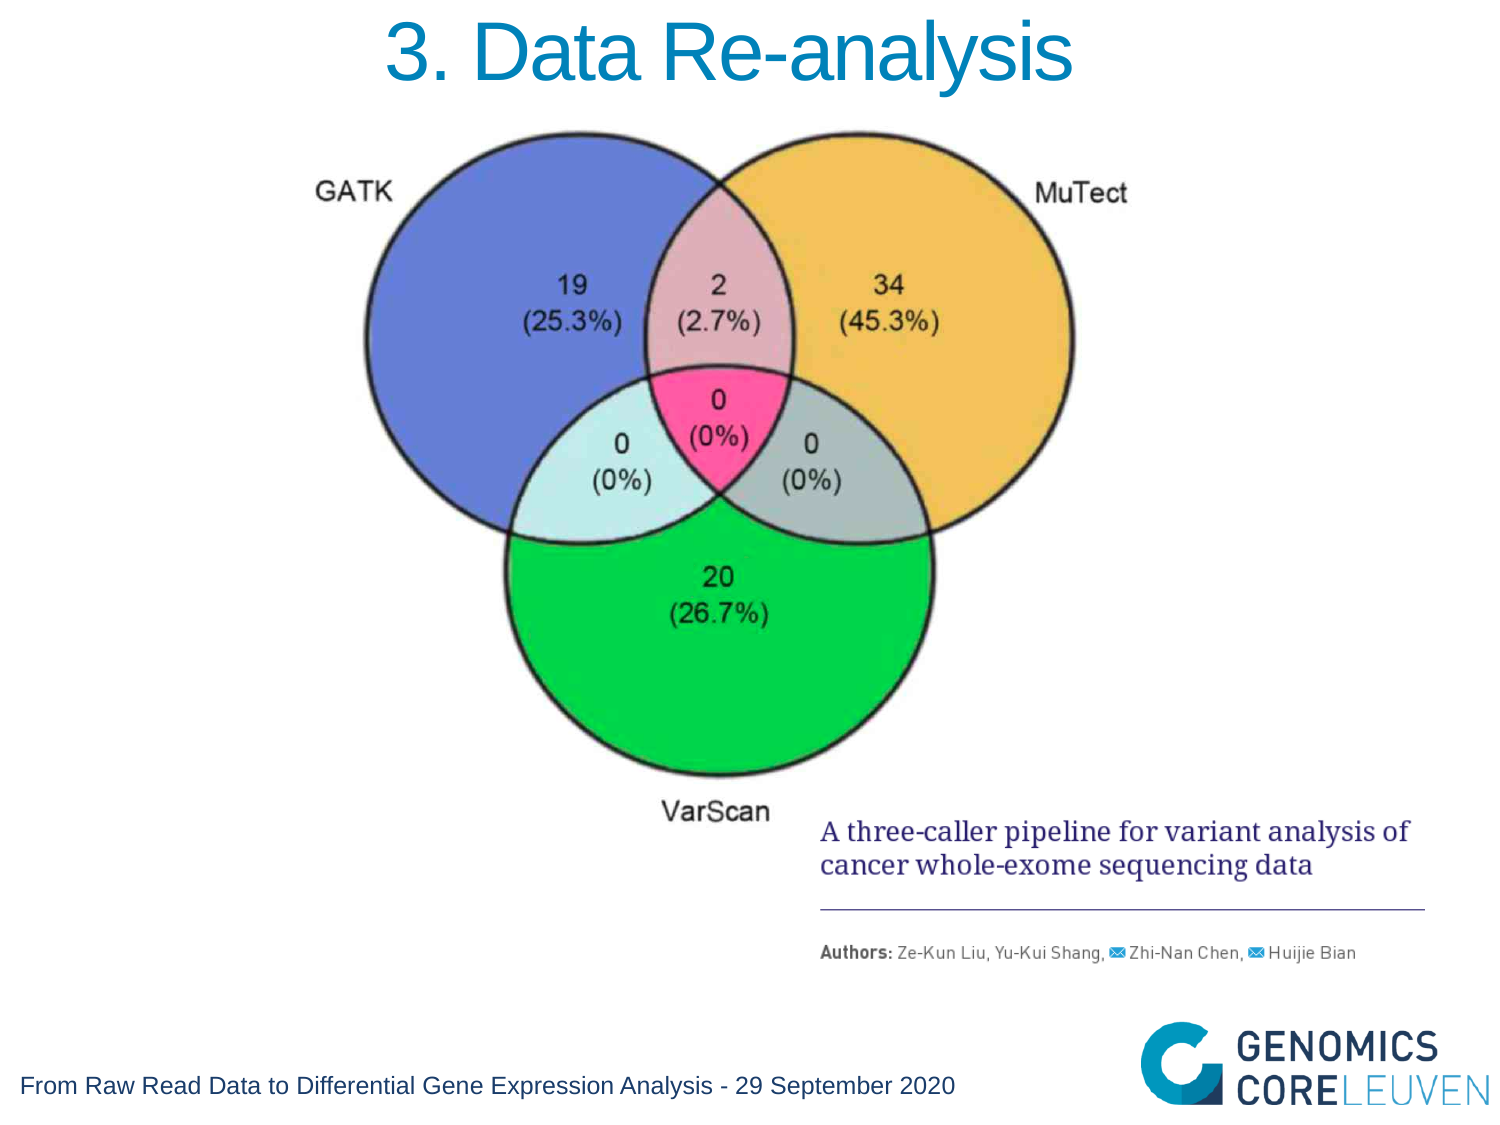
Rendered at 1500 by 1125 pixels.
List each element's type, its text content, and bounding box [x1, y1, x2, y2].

text_box 3. Data Re-analysis [335, 0, 1125, 94]
picture [1133, 1018, 1496, 1111]
picture [305, 119, 1426, 976]
